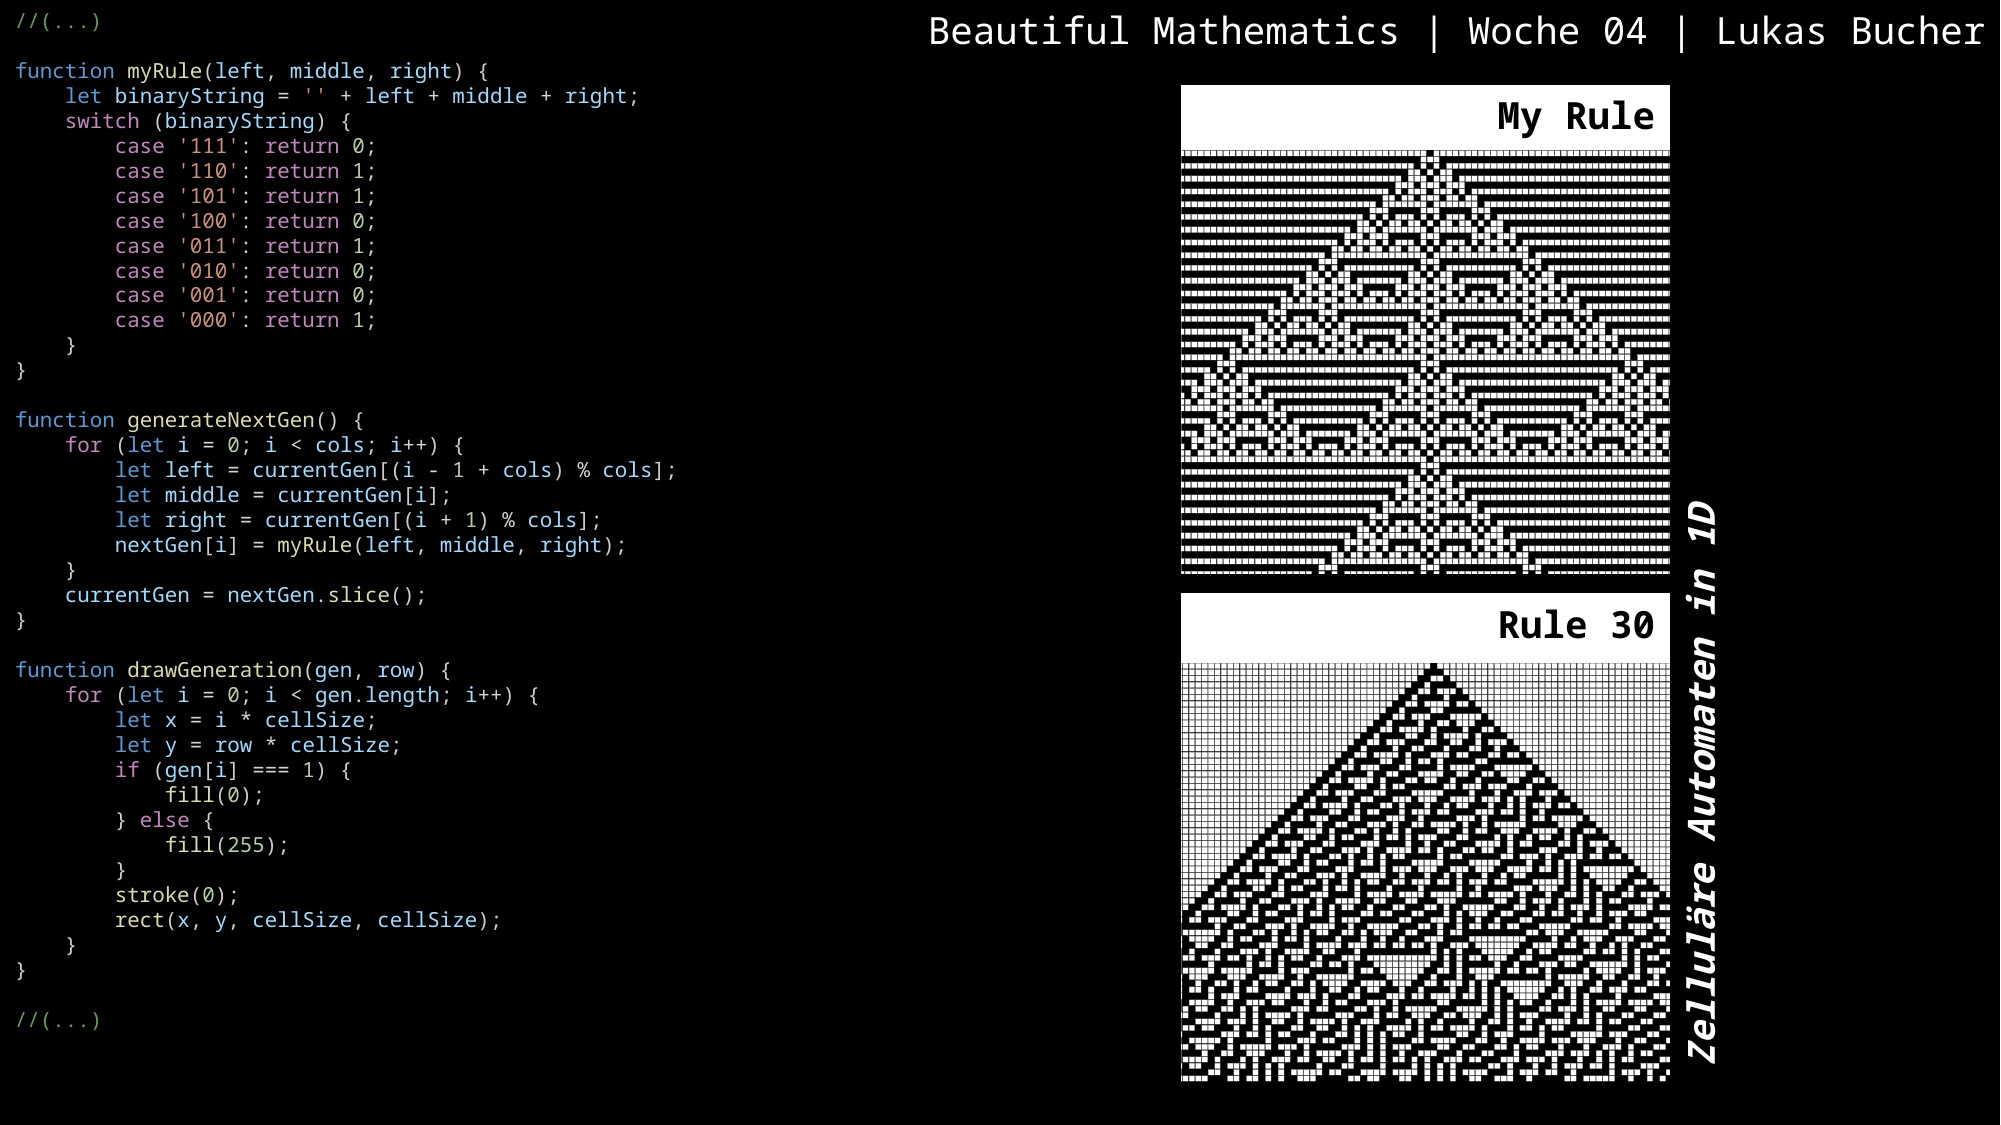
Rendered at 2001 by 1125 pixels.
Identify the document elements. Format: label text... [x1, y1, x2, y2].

picture [1180, 592, 1671, 1083]
picture [1180, 84, 1671, 574]
text_box //(...) function myRule(left, middle, right) { let binaryString = '' + left + middle + right; switch (binaryString) { case '111': return 0; case '110': return 1; case '101': return 1; case '100': return 0; case '011': return 1; case '010': return 0; case '001': return 0; case '000': return 1; } } function generateNextGen() { for (let i = 0; i < cols; i++) { let left = currentGen[(i - 1 + cols) % cols]; let middle = currentGen[i]; let right = currentGen[(i + 1) % cols]; nextGen[i] = myRule(left, middle, right); } currentGen = nextGen.slice(); } function drawGeneration(gen, row) { for (let i = 0; i < gen.length; i++) { let x = i * cellSize; let y = row * cellSize; if (gen[i] === 1) { fill(0); } else { fill(255); } stroke(0); rect(x, y, cellSize, cellSize); } } //(...) [0, 60, 1000, 1039]
text_box Beautiful Mathematics | Woche 04 | Lukas Bucher [0, 0, 2000, 60]
text_box Zelluläre Automaten in 1D [1669, 282, 1730, 1082]
